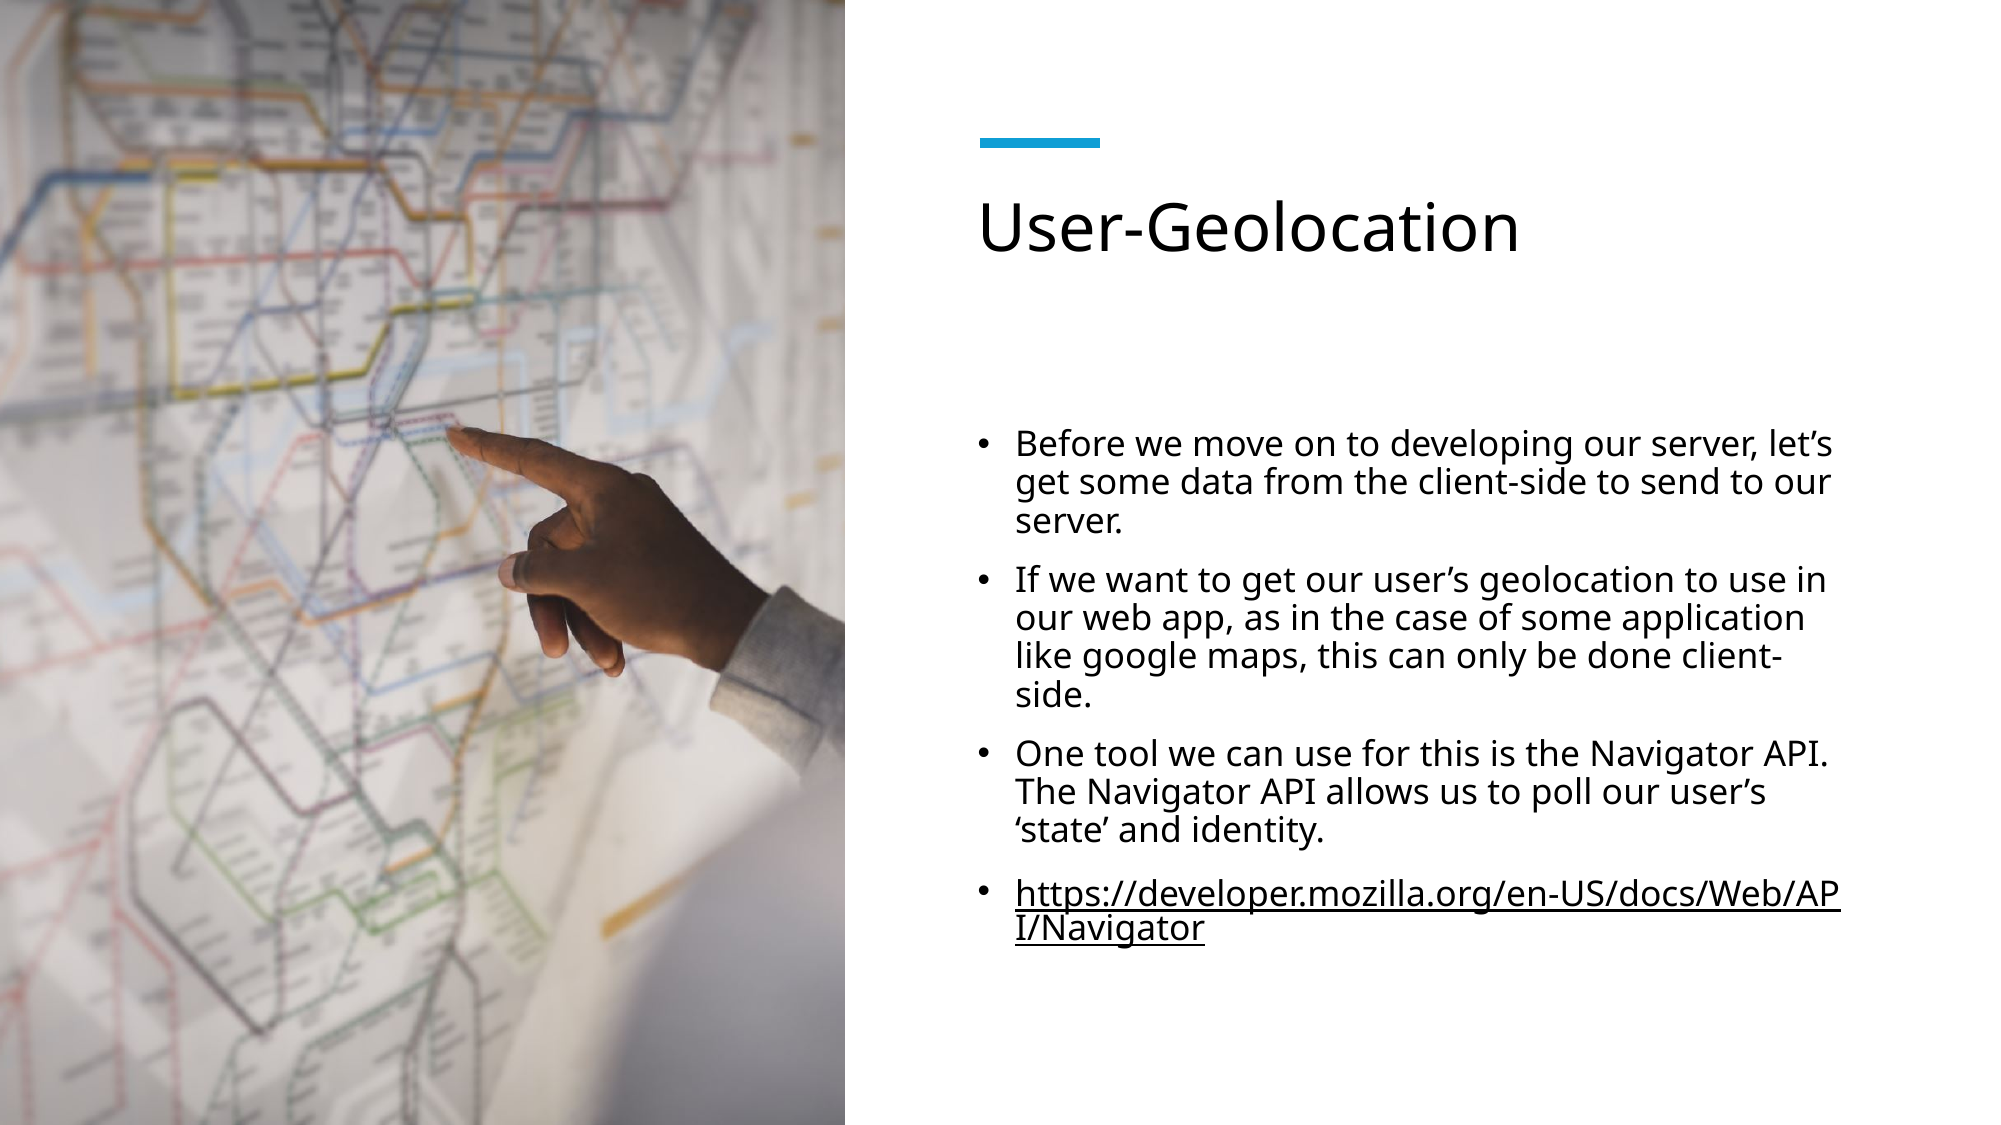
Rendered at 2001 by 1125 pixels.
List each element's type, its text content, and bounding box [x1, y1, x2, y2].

title User-Geolocation [962, 186, 1856, 417]
picture [0, 0, 846, 1125]
list Before we move on to developing our server, let’s get some data from the client-side to send to our server. If we want to get our user’s geolocation to use in our web app, as in the case of some application like google maps, this can only be done client-side. One tool we can use for this is the Navigator API. The Navigator API allows us to poll our user’s ‘state’ and identity. https://developer.mozilla.org/en-US/docs/Web/API/Navigator [962, 418, 1856, 1008]
